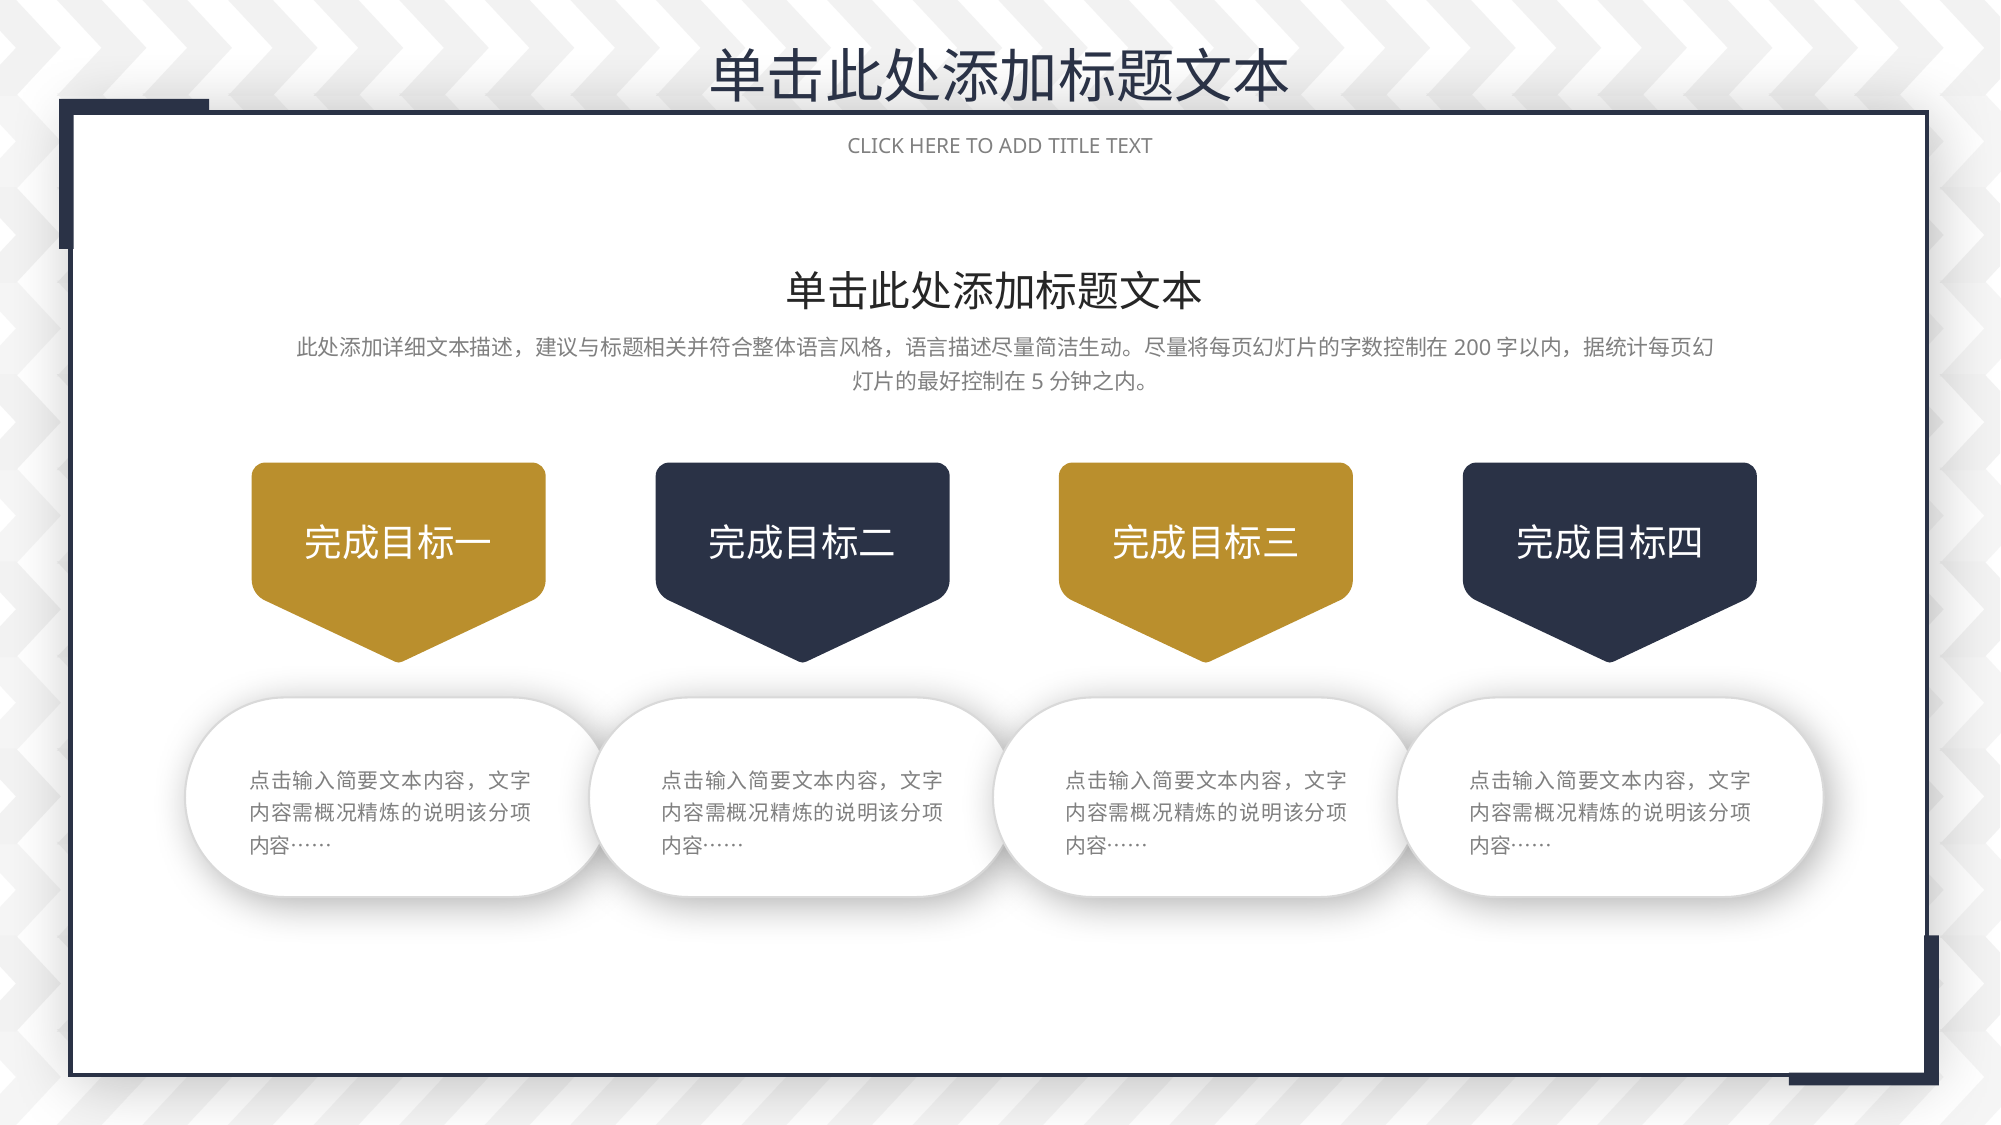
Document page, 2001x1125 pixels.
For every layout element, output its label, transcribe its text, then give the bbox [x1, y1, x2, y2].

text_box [251, 462, 546, 663]
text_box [1396, 697, 1824, 898]
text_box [1058, 462, 1353, 663]
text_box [588, 697, 992, 898]
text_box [184, 697, 588, 898]
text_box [1462, 462, 1757, 663]
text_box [655, 462, 950, 663]
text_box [609, 18, 1391, 163]
text_box 单击此处添加标题文本 [574, 249, 1414, 315]
text_box 此处添加详细文本描述，建议与标题相关并符合整体语言风格，语言描述尽量简洁生动。尽量将每页幻灯片的字数控制在200字以内，据统计每页幻灯片的最好控制在5分钟之内。 [291, 325, 1720, 394]
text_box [992, 697, 1396, 898]
